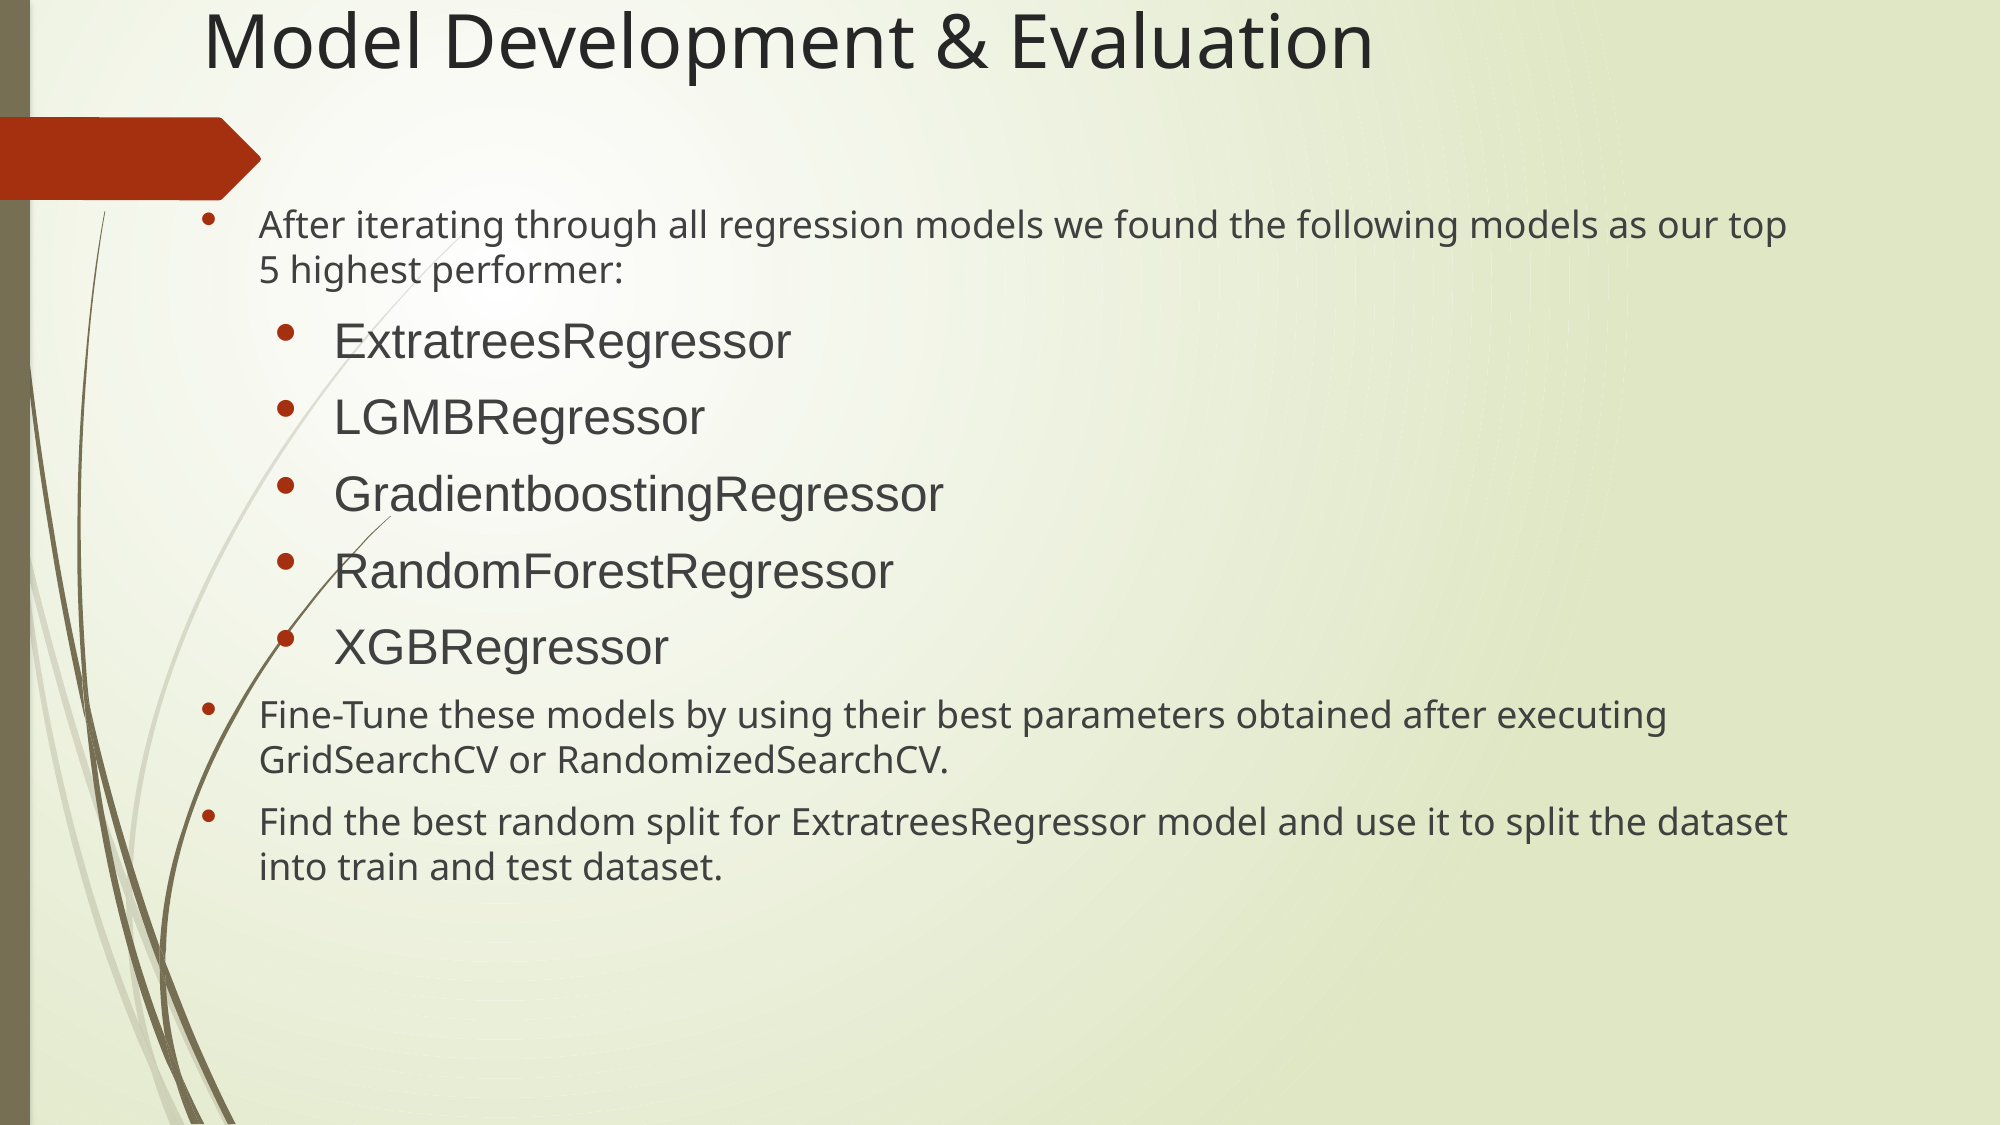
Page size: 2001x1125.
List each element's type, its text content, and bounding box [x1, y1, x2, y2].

title Model Development & Evaluation [187, 0, 1813, 193]
list After iterating through all regression models we found the following models as our top 5 highest performer: ExtratreesRegressor LGMBRegressor GradientboostingRegressor RandomForestRegressor XGBRegressor Fine-Tune these models by using their best parameters obtained after executing GridSearchCV or RandomizedSearchCV. Find the best random split for ExtratreesRegressor model and use it to split the dataset into train and test dataset. [187, 193, 1813, 1039]
